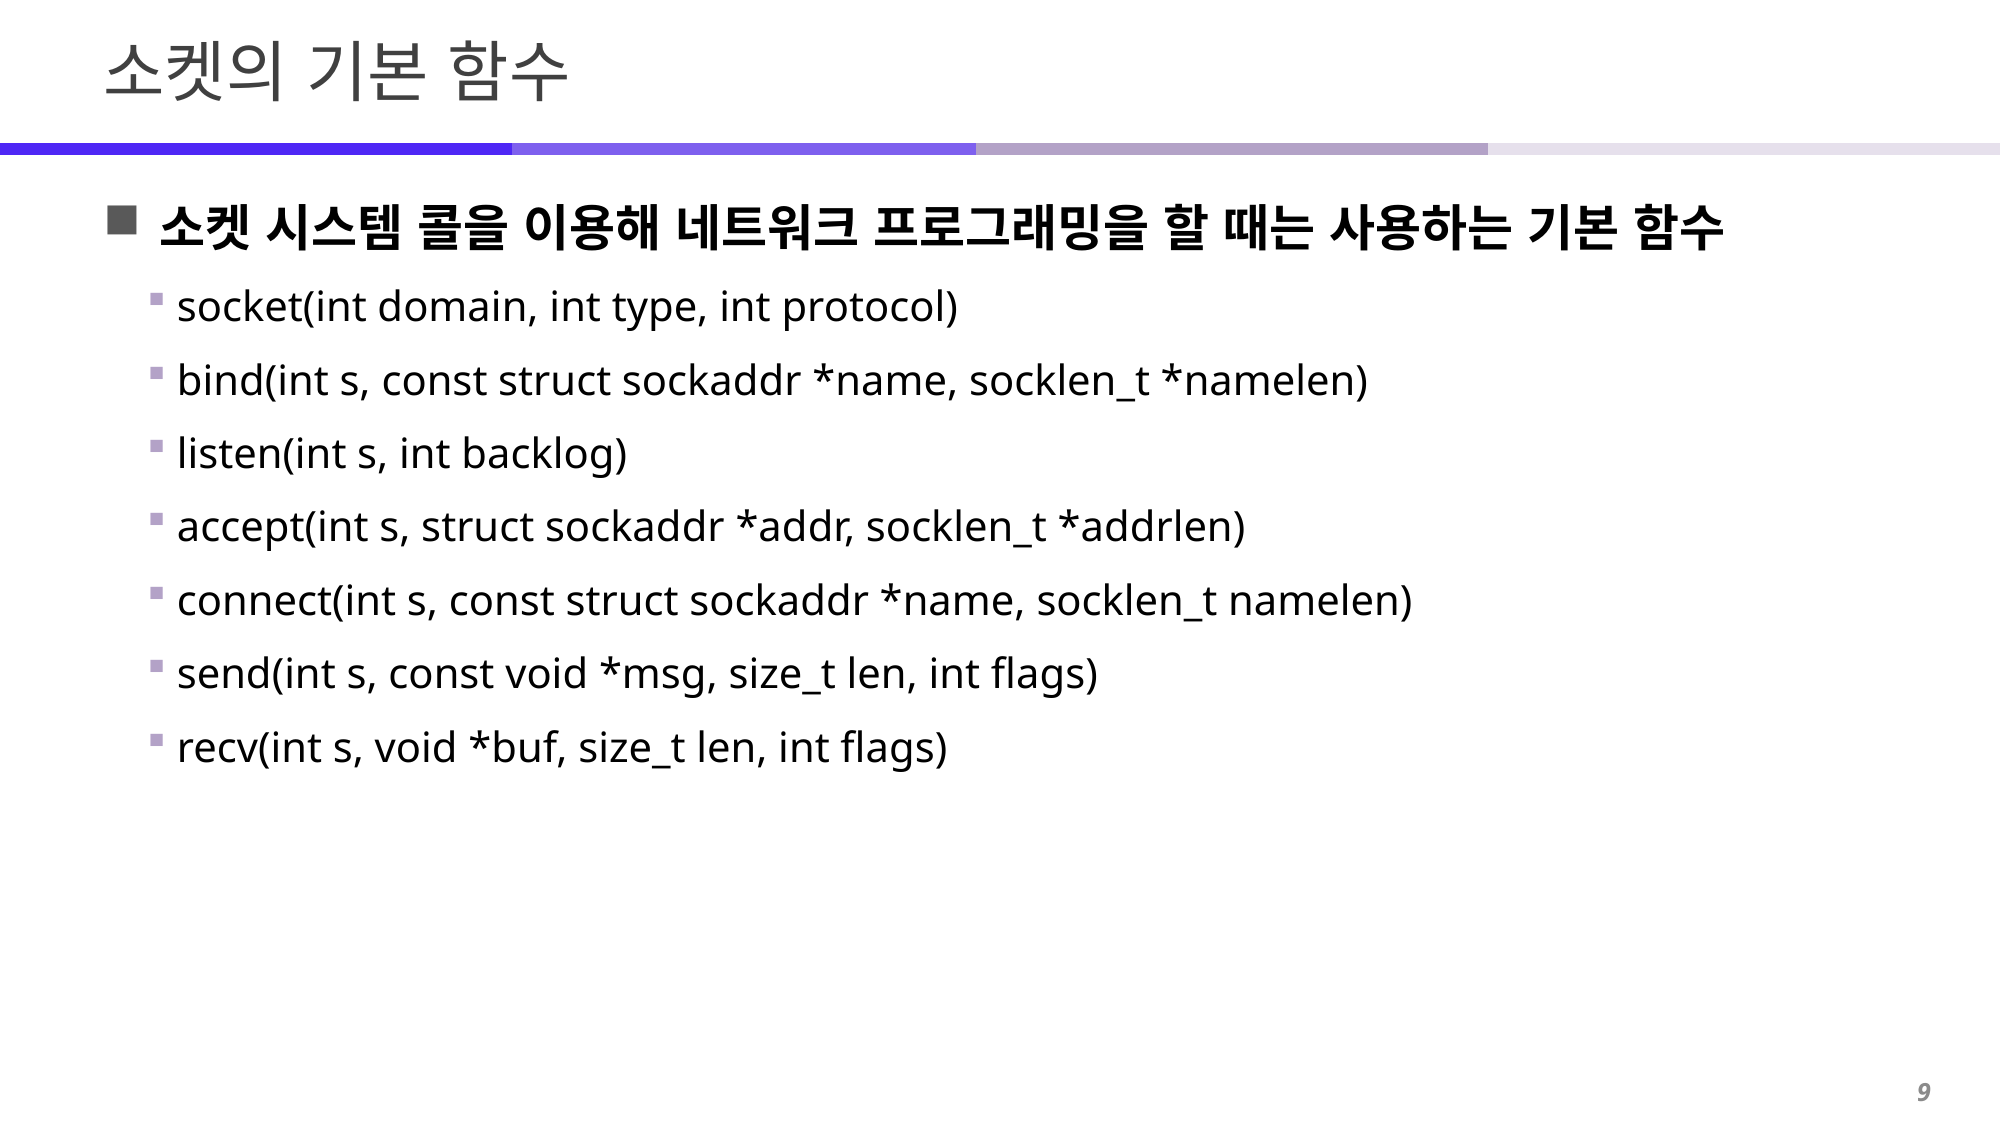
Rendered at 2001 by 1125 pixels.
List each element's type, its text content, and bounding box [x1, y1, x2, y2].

title 소켓의 기본 함수 [88, 18, 1920, 122]
list 소켓 시스템 콜을 이용해 네트워크 프로그래밍을 할 때는 사용하는 기본 함수 socket(int domain, int type, int protocol) bind(int s, const struct sockaddr *name, socklen_t *namelen) listen(int s, int backlog) accept(int s, struct sockaddr *addr, socklen_t *addrlen) connect(int s, const struct sockaddr *name, socklen_t namelen) send(int s, const void *msg, size_t len, int flags) recv(int s, void *buf, size_t len, int flags) [88, 176, 1920, 1083]
